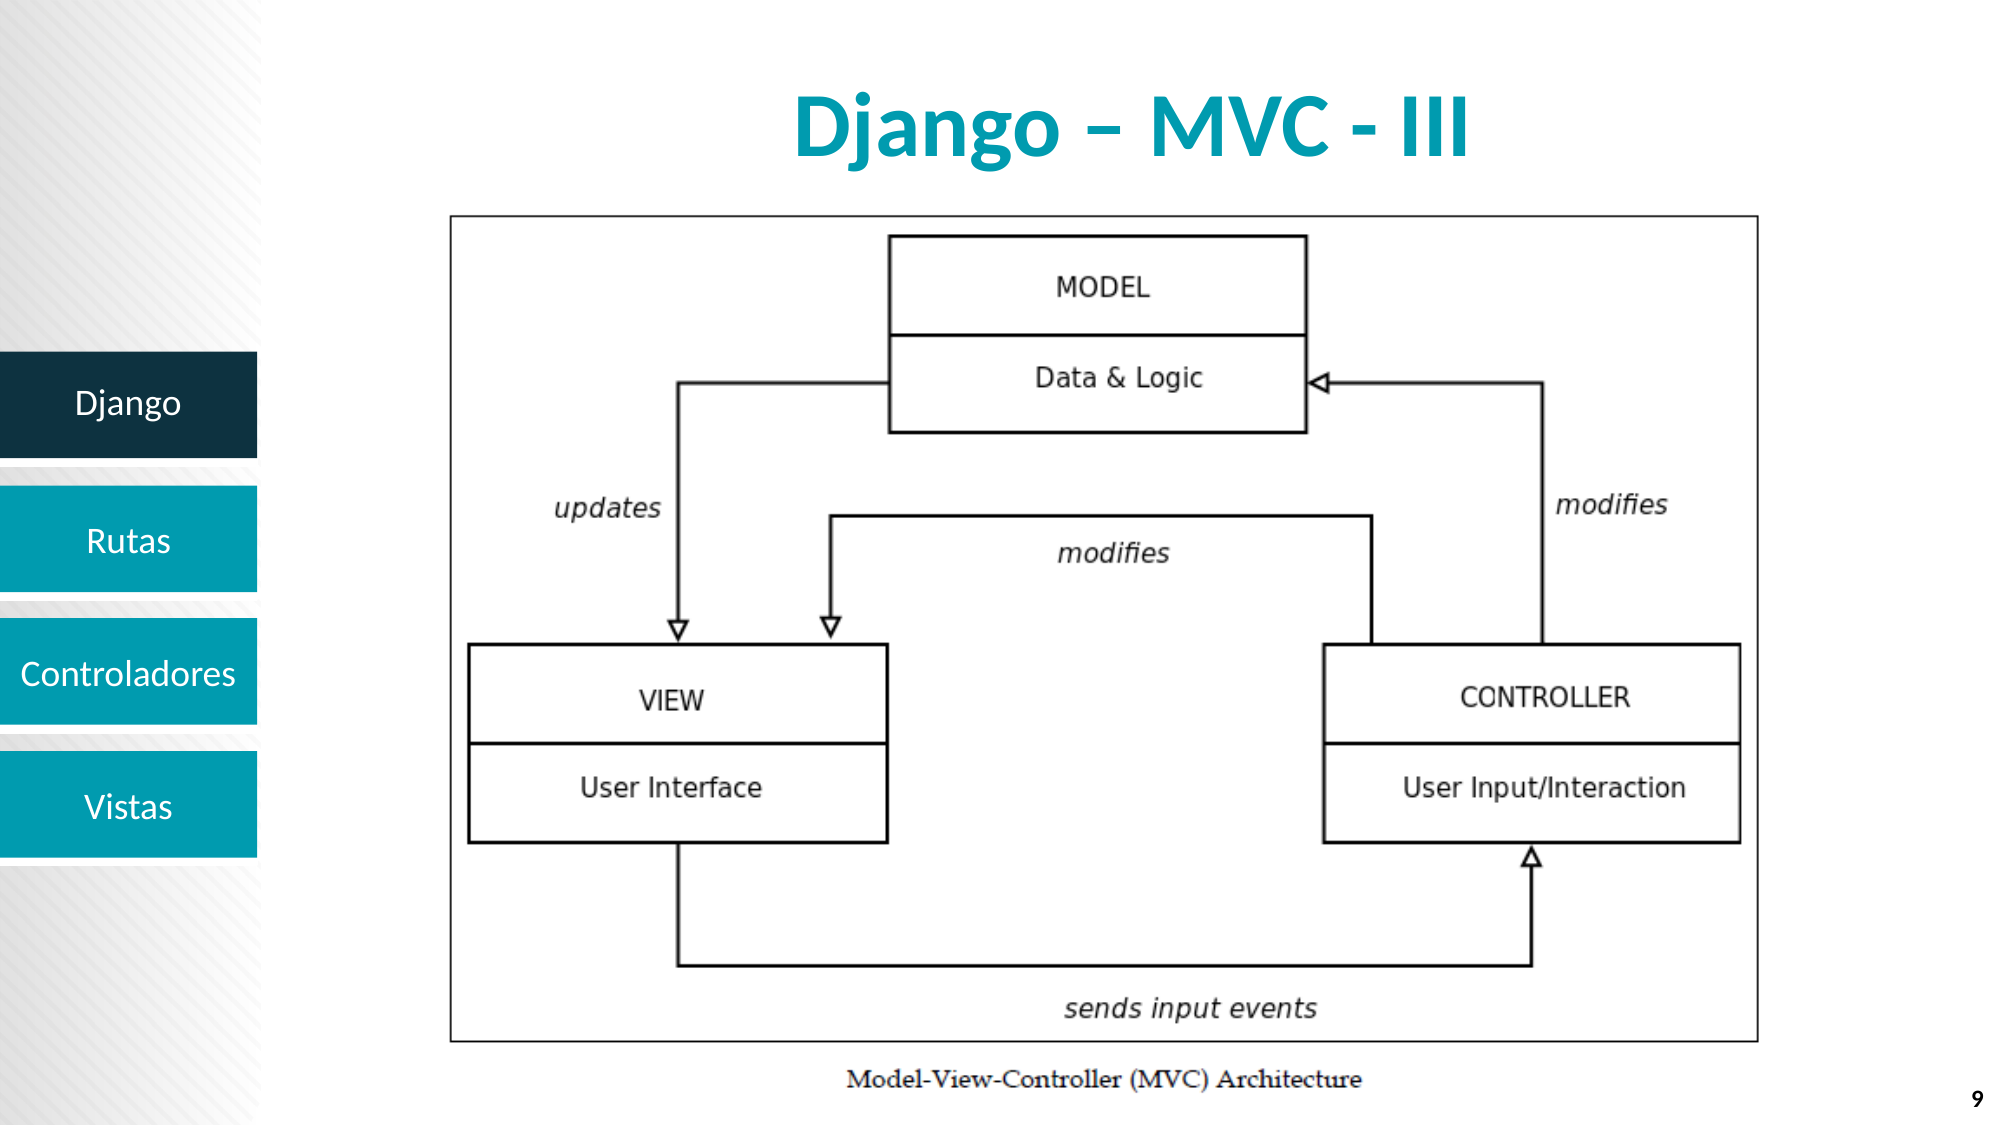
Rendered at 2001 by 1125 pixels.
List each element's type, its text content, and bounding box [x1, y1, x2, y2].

slide_number 9 [1921, 1072, 2000, 1124]
text_box Django [25, 371, 232, 430]
title Django – MVC - III [340, 36, 1927, 204]
picture [419, 207, 1818, 1107]
